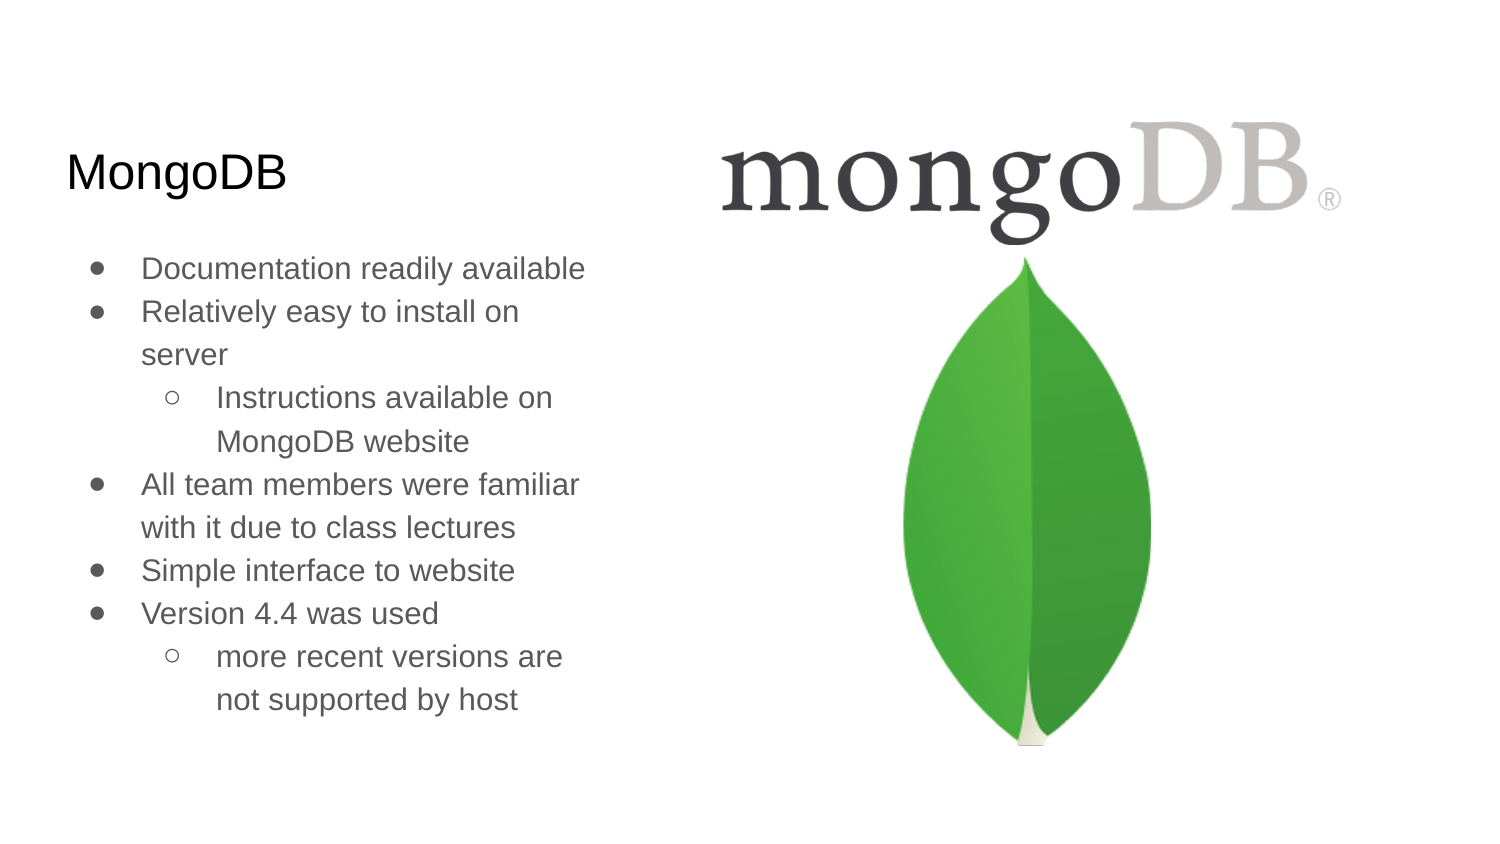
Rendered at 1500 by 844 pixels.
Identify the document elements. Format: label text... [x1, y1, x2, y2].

list Documentation readily available Relatively easy to install on server Instructions available on MongoDB website All team members were familiar with it due to class lectures Simple interface to website Version 4.4 was used more recent versions are not supported by host [51, 227, 624, 750]
title MongoDB [51, 91, 512, 216]
picture [701, 96, 1352, 747]
